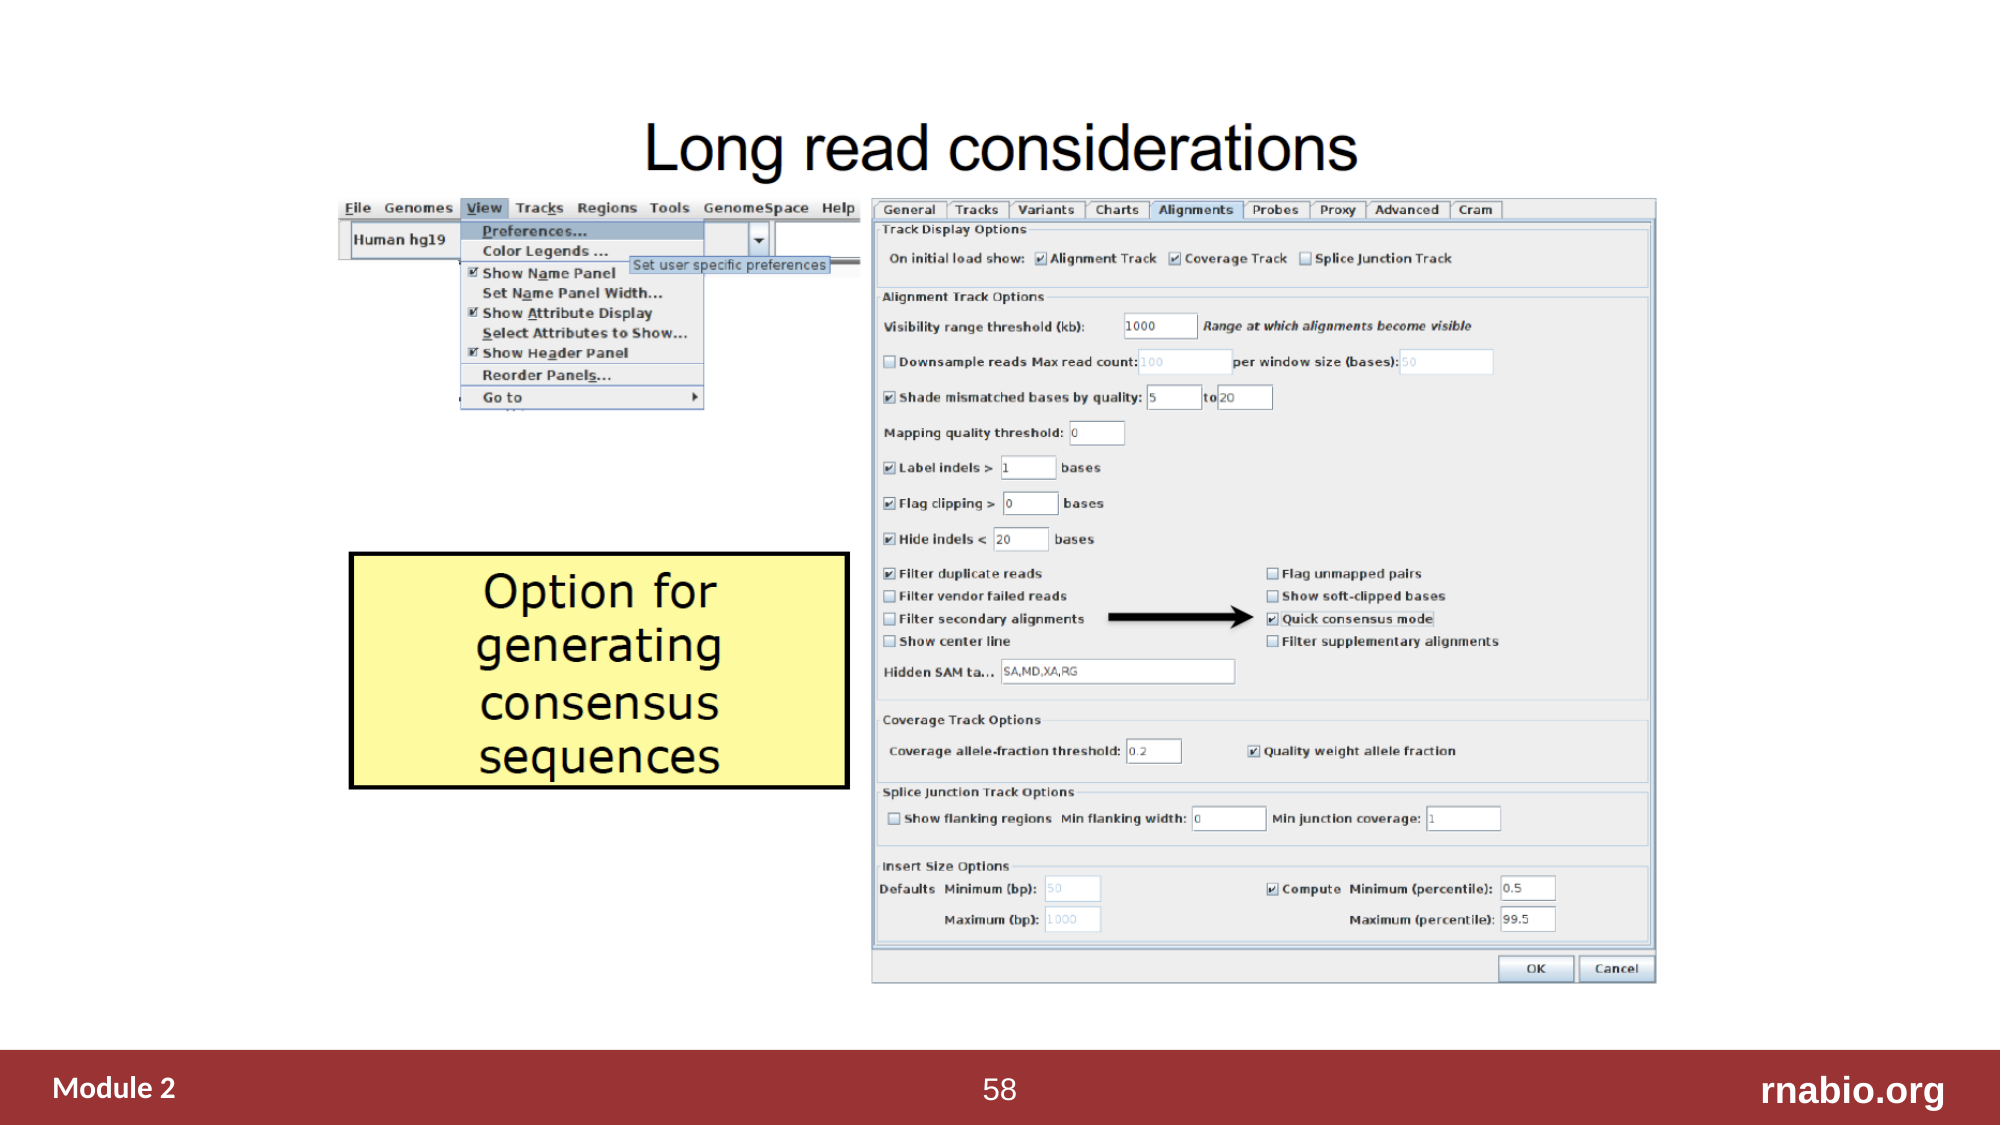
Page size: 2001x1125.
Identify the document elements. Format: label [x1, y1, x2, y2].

list [323, 77, 1677, 991]
